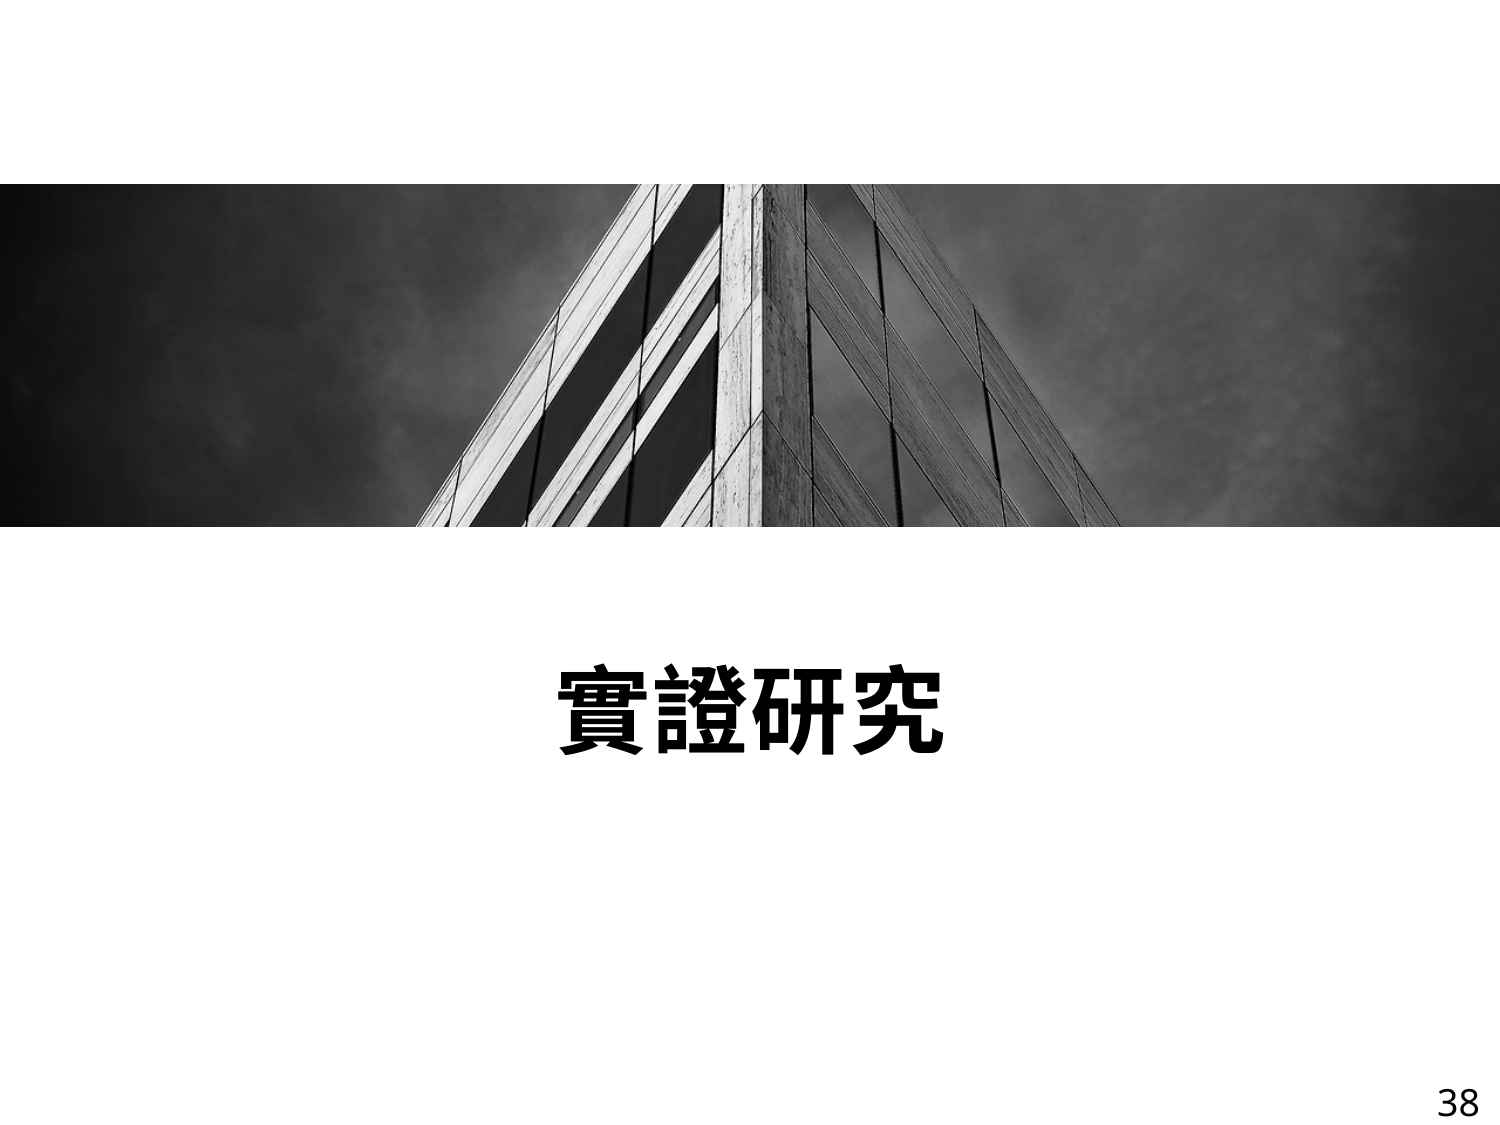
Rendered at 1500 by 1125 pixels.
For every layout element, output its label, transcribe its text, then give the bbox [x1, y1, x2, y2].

picture [0, 184, 1500, 527]
title 實證研究 [283, 664, 1217, 772]
text_box 38 [1422, 1071, 1500, 1117]
